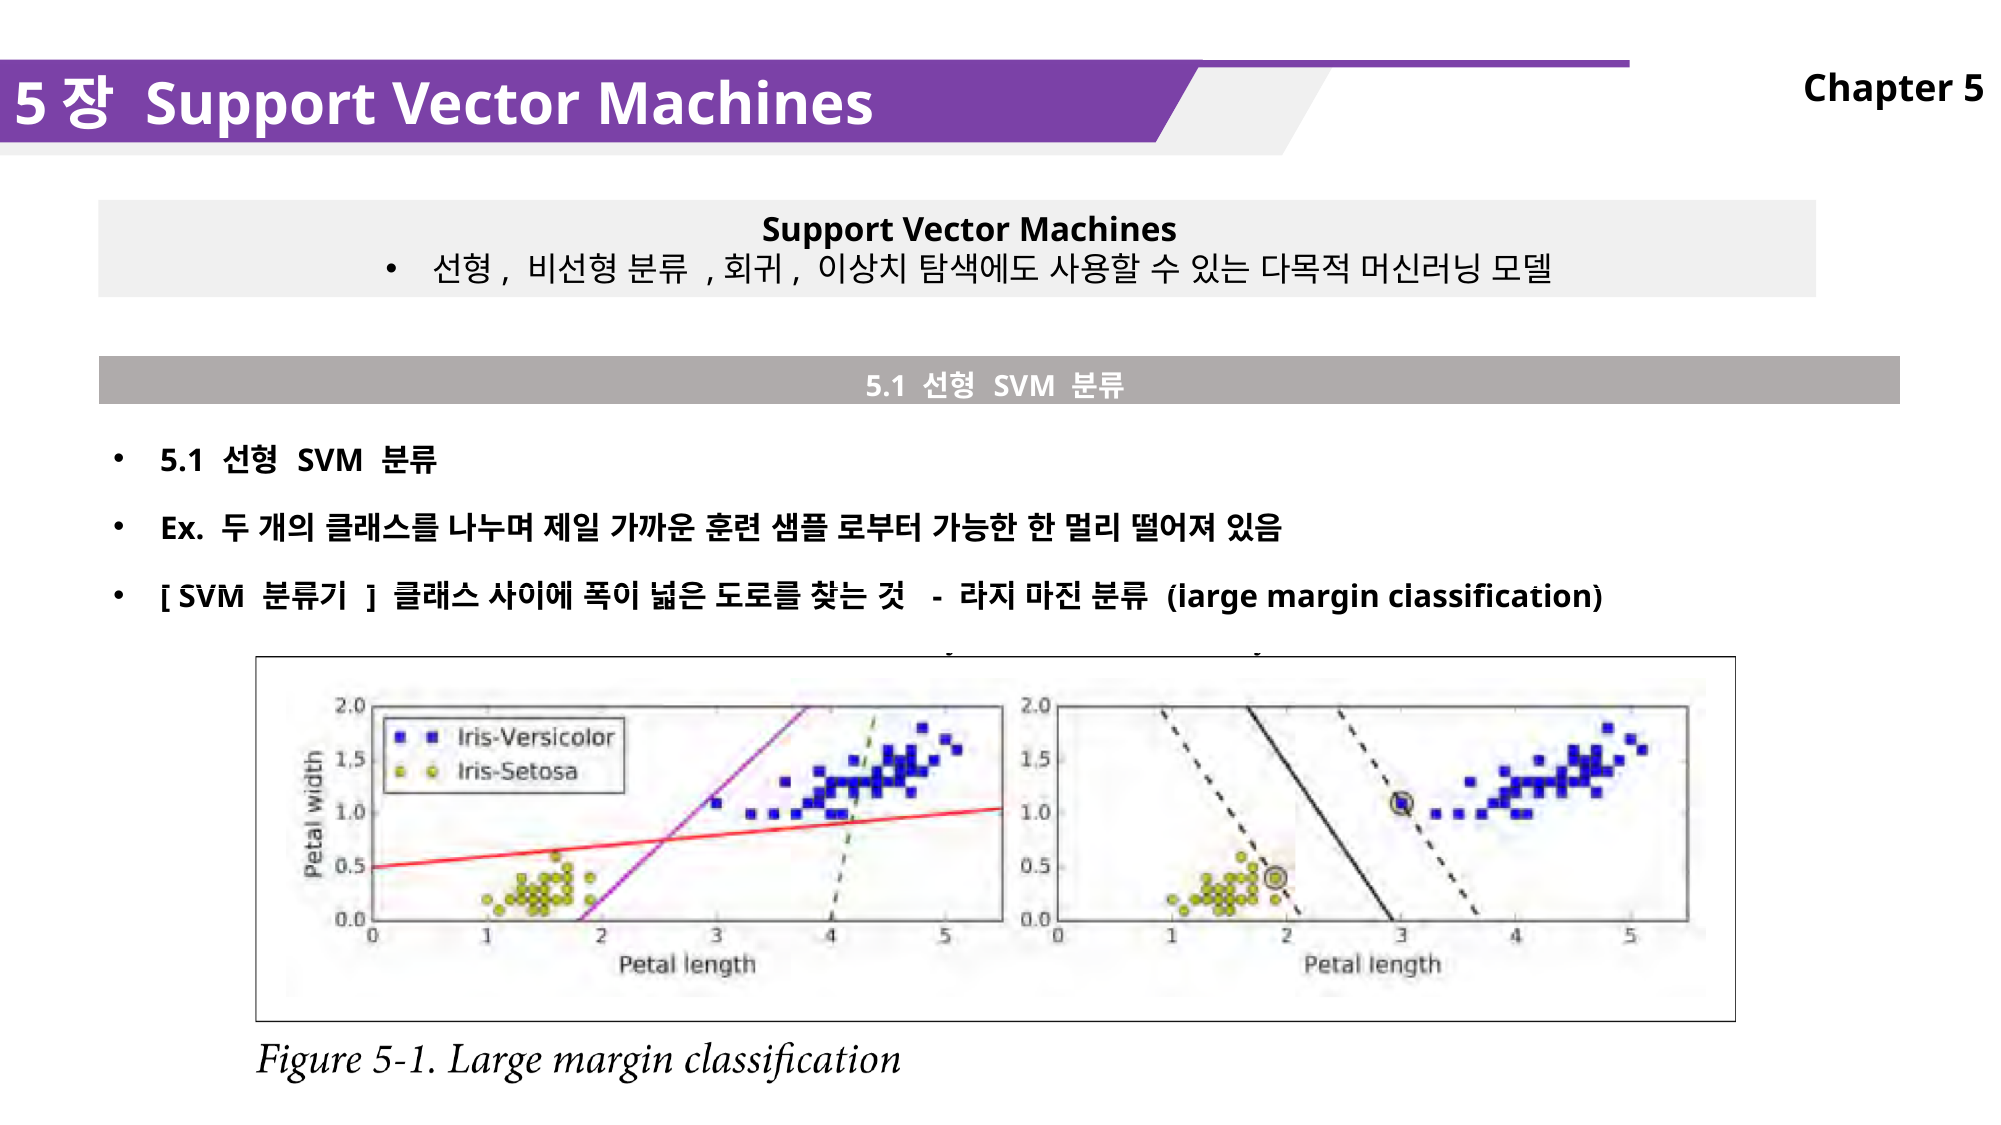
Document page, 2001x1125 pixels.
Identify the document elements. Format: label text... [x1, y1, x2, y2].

table_header 5.1 선형 SVM 분류 [99, 356, 1900, 404]
text_box Support Vector Machines 선형, 비선형 분류 ,회귀, 이상치 탐색에도 사용할 수 있는 다목적 머신러닝 모델 [132, 201, 1817, 296]
text_box Chapter 5 [736, 61, 2000, 112]
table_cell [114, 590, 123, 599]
picture [253, 653, 1746, 1086]
text_box [0, 112, 1308, 157]
text_box [97, 199, 1817, 298]
table_cell 5.1 선형 SVM 분류 Ex. 두 개의 클래스를 나누며 제일 가까운 훈련 샘플 로부터 가능한 한 멀리 떨어져 있음 [ SVM 분류기 ] 클래스 사이에 폭이 넓은 도로를 찾는 것 - 라지 마진 분류 (large margin classification) [99, 406, 1900, 588]
text_box 5장 Support Vector Machines [0, 58, 1631, 144]
